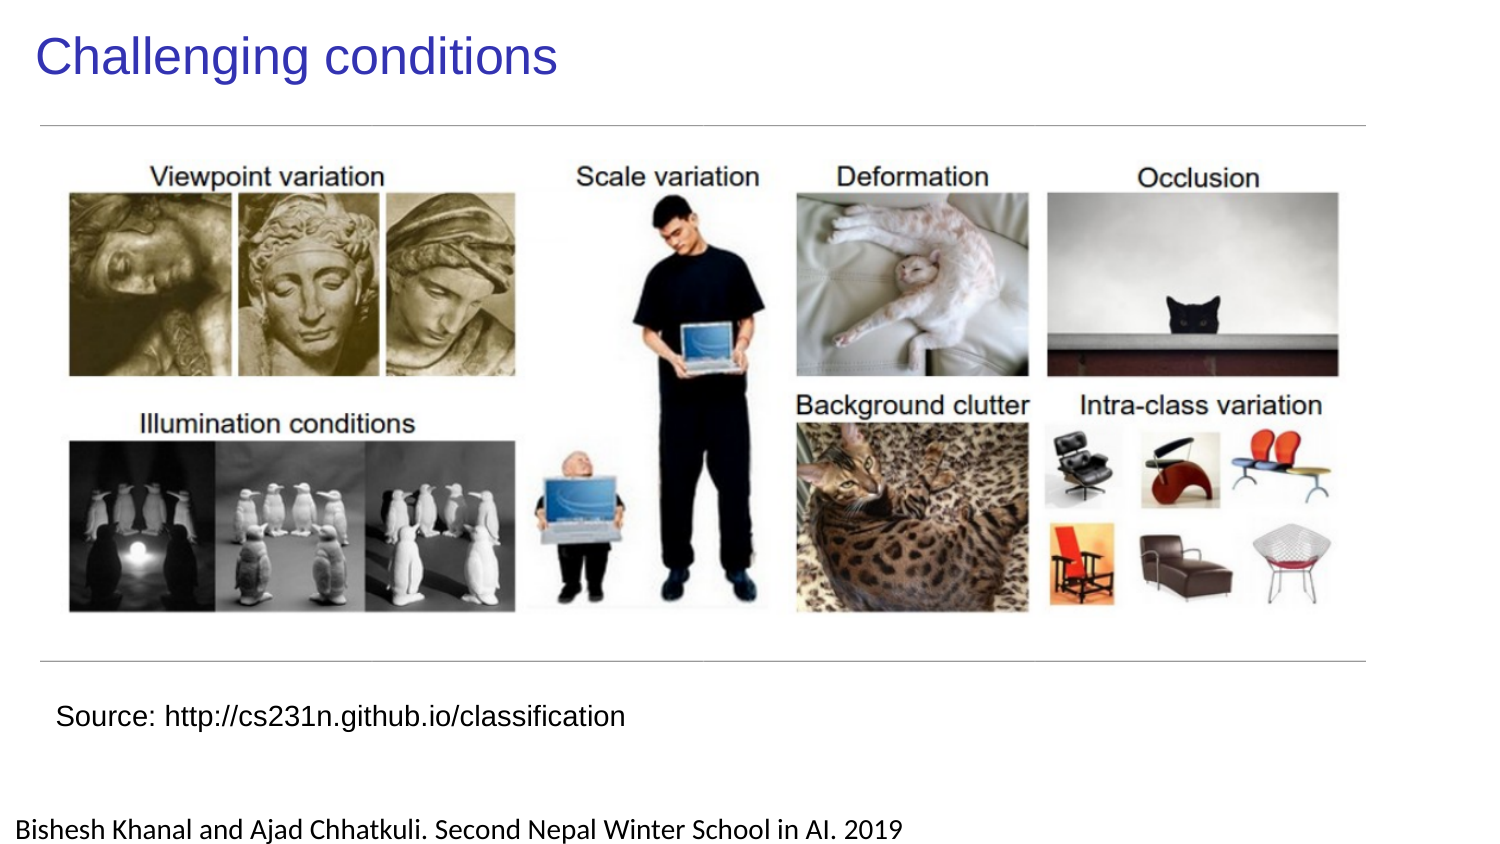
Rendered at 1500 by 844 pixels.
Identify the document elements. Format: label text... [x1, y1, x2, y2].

text_box Source: http://cs231n.github.io/classification [40, 682, 694, 742]
text_box Bishesh Khanal and Ajad Chhatkuli. Second Nepal Winter School in AI. 2019 [0, 795, 1500, 844]
title Challenging conditions [31, 17, 1084, 78]
picture [40, 125, 1366, 662]
